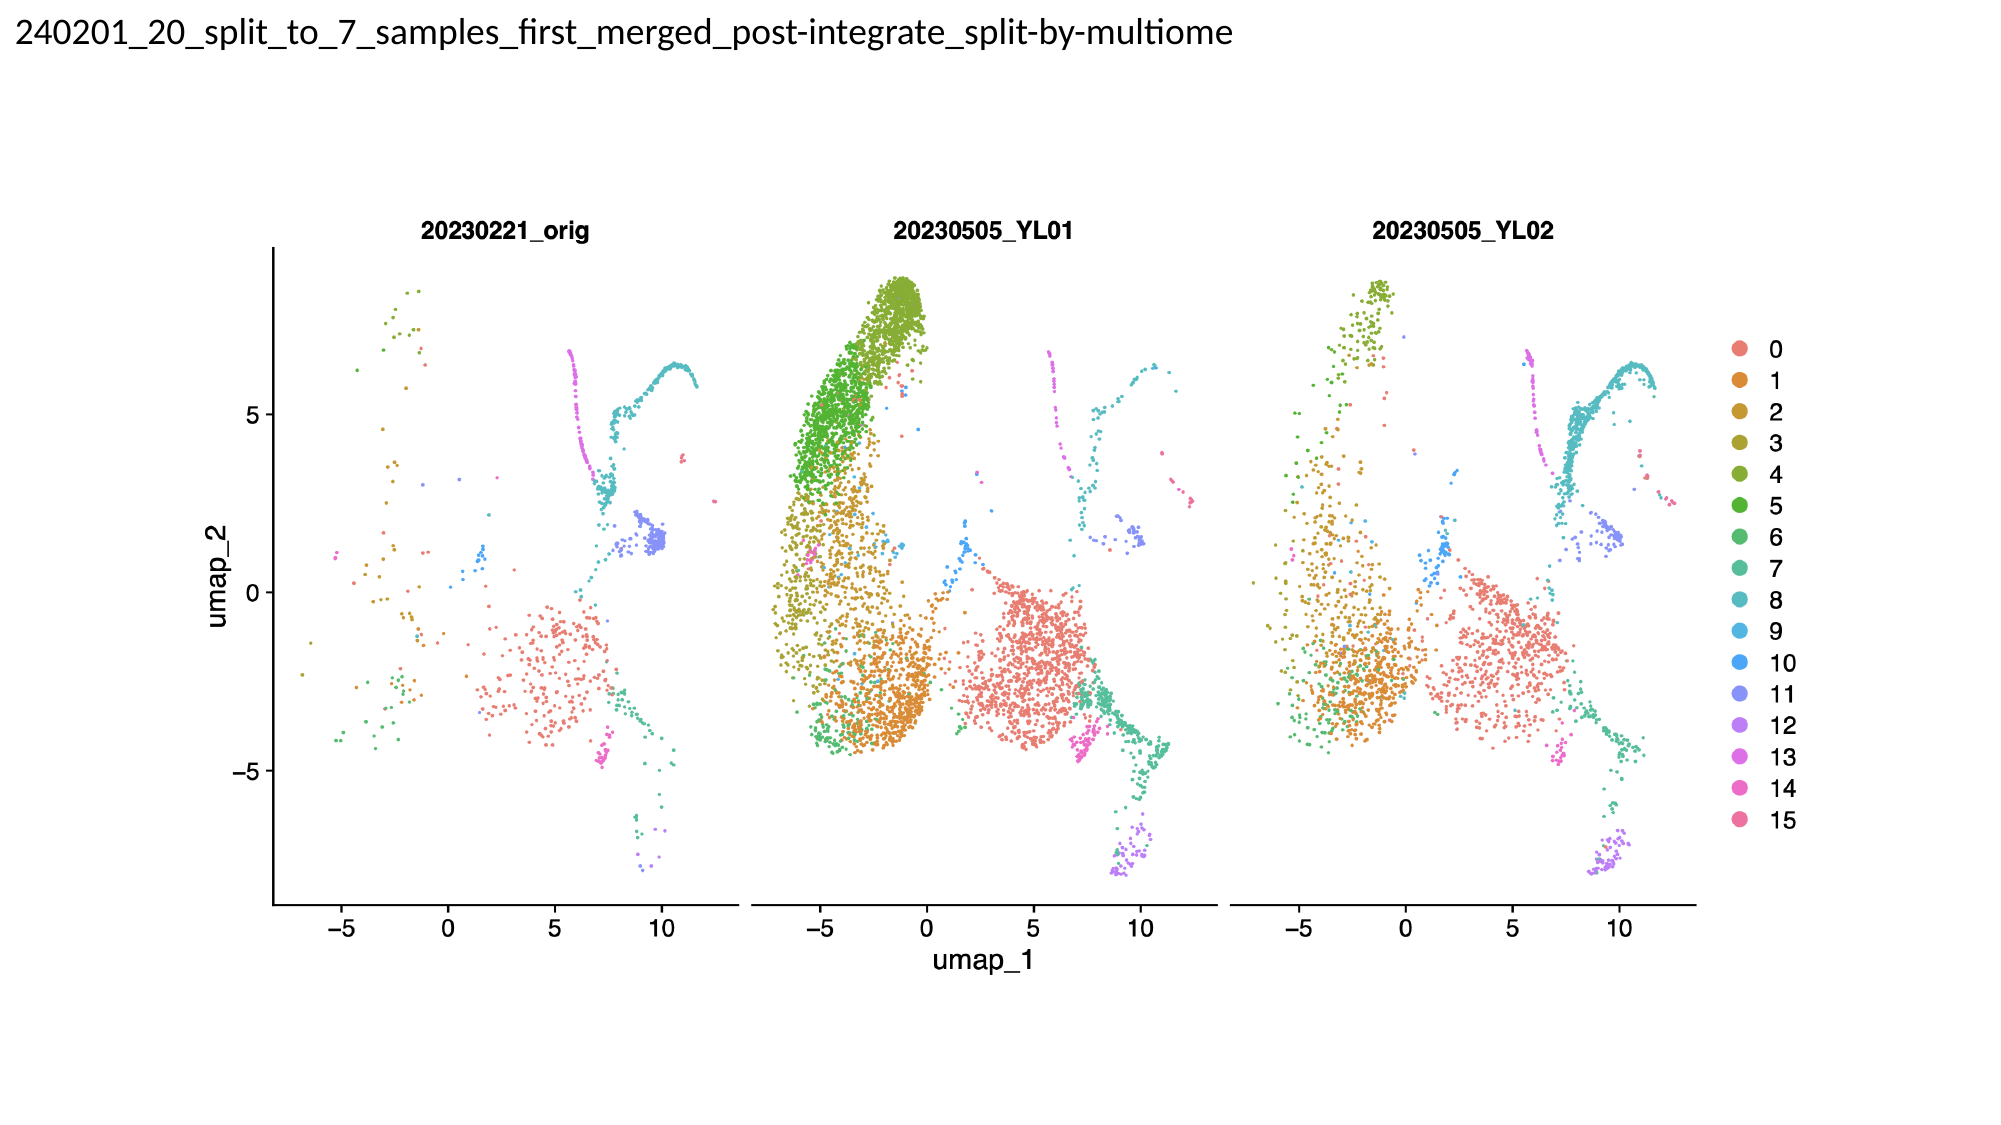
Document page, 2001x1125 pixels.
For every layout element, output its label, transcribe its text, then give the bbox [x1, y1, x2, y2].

picture [191, 198, 1809, 981]
text_box 240201_20_split_to_7_samples_first_merged_post-integrate_split-by-multiome [0, 0, 1254, 60]
